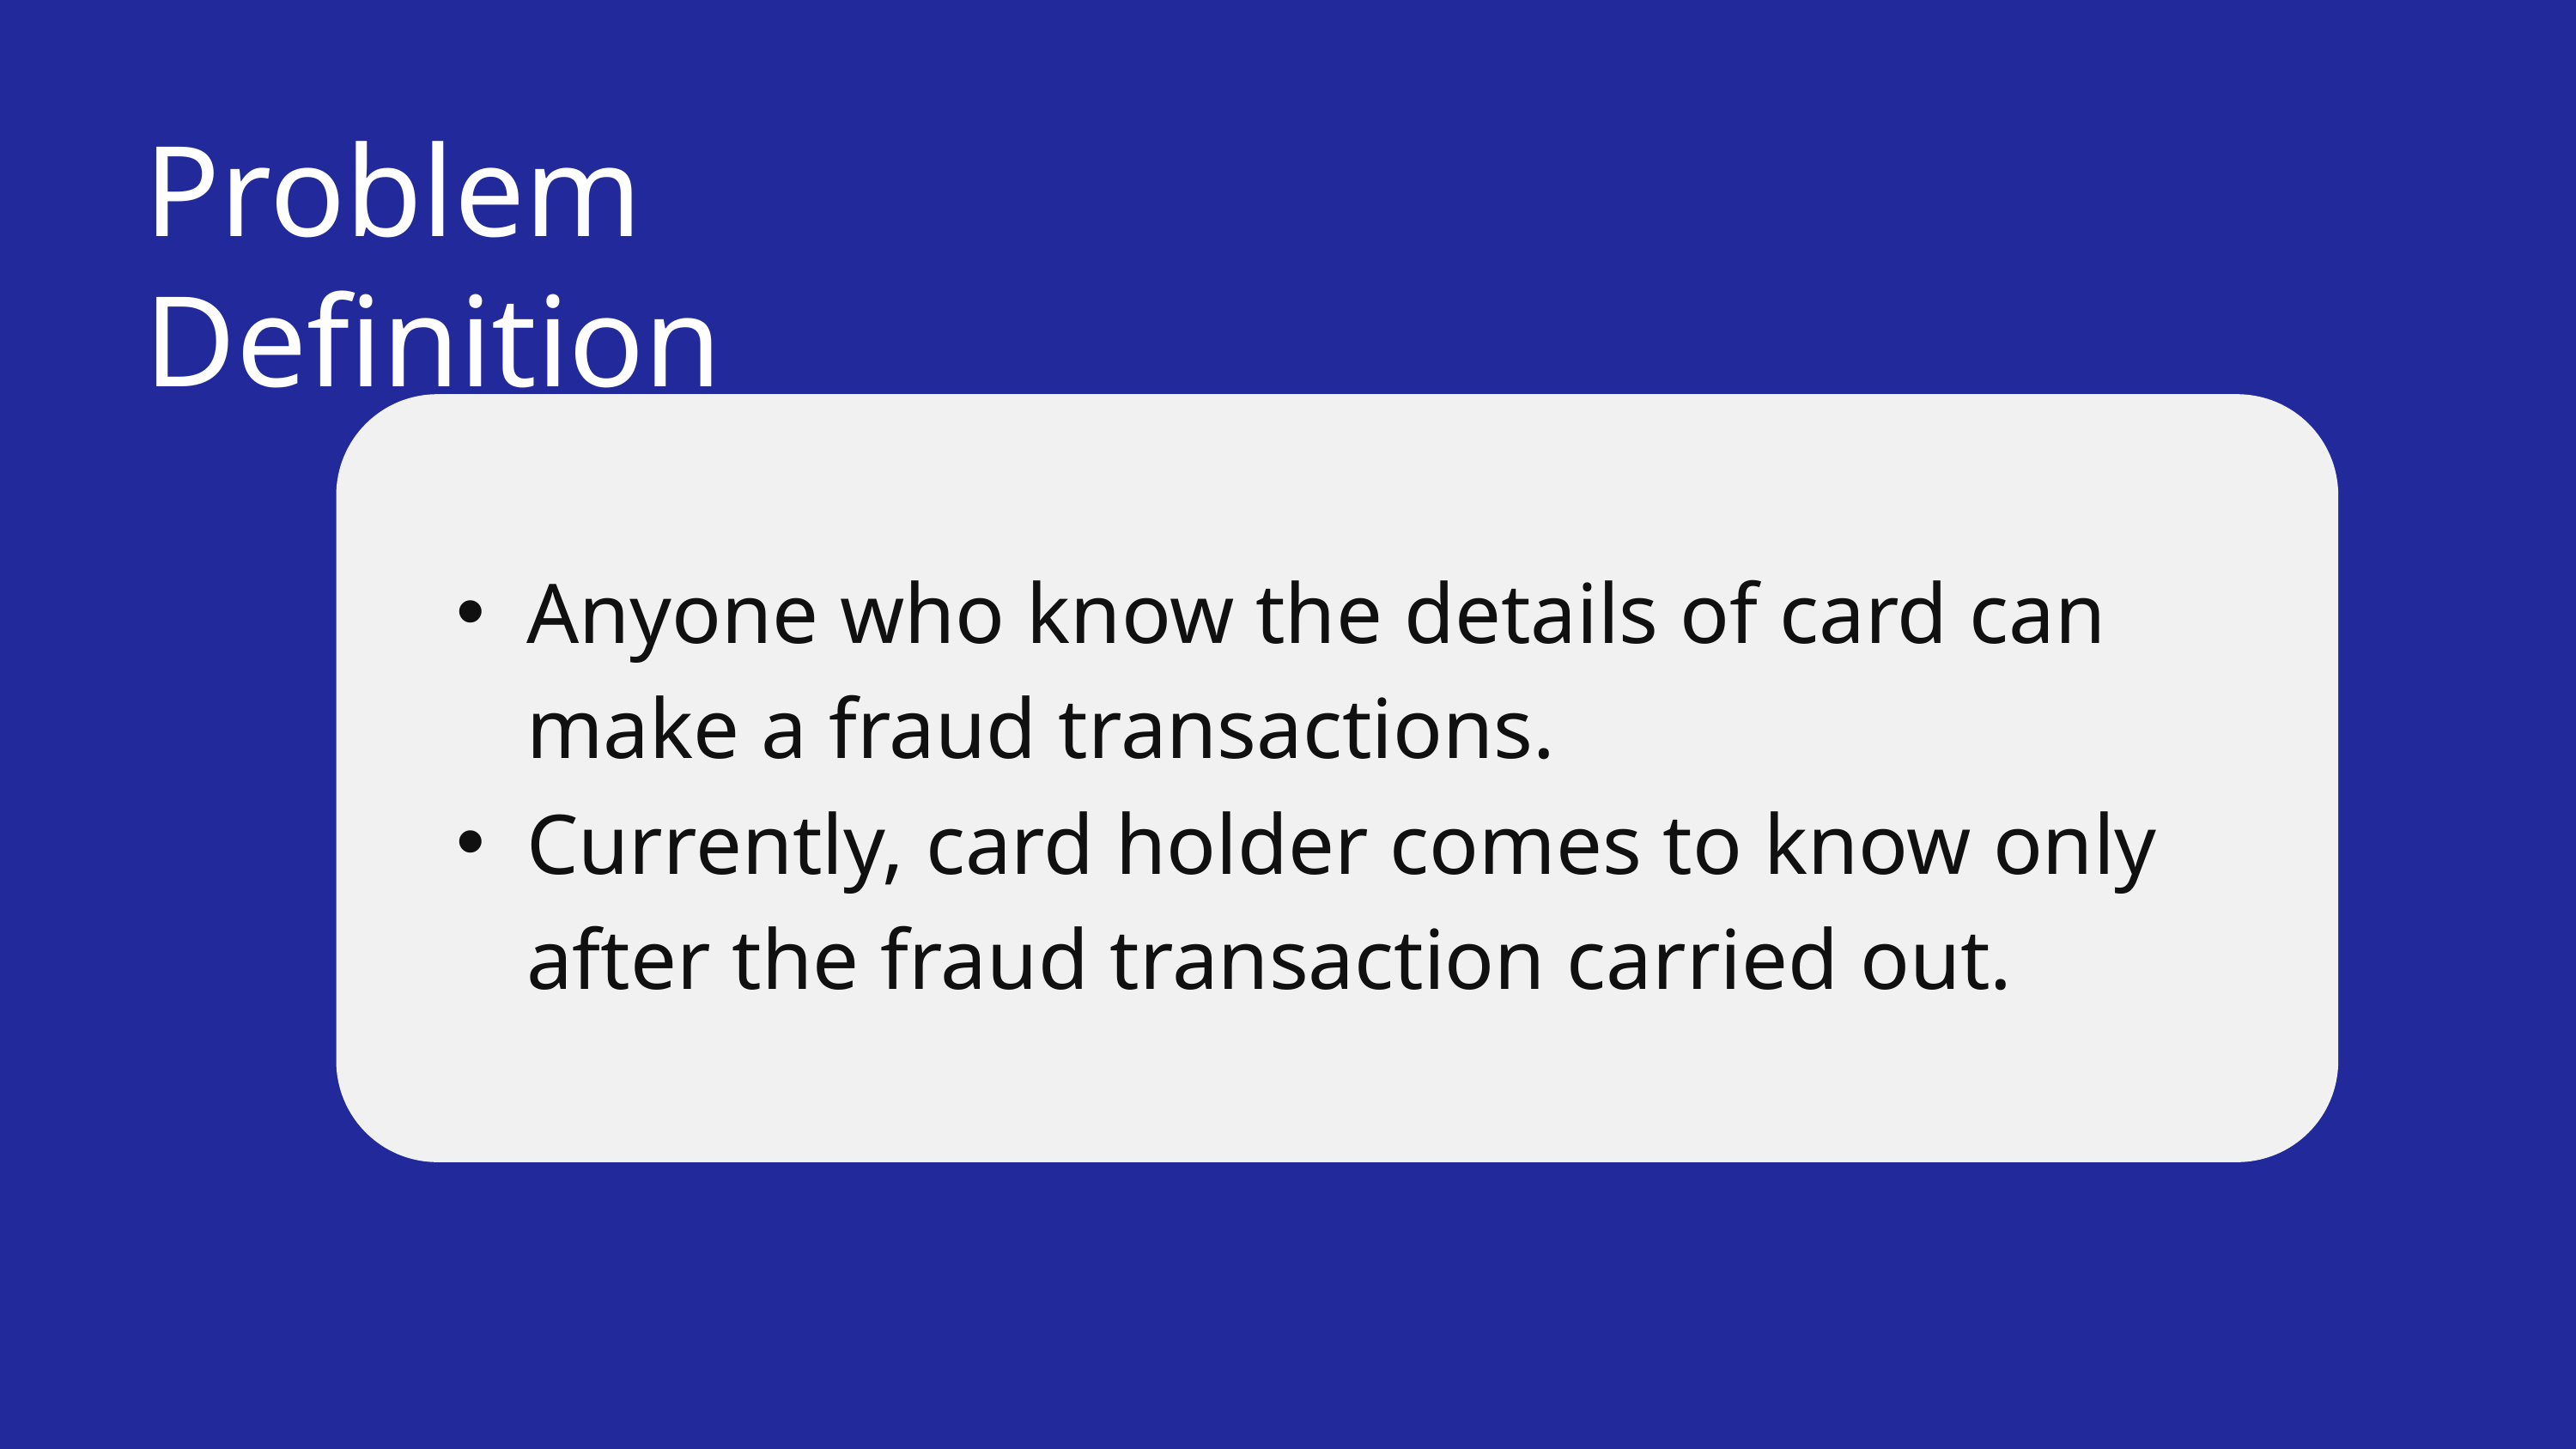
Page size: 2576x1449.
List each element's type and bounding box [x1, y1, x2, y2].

text_box [144, 112, 1183, 472]
text_box [336, 393, 2339, 1163]
